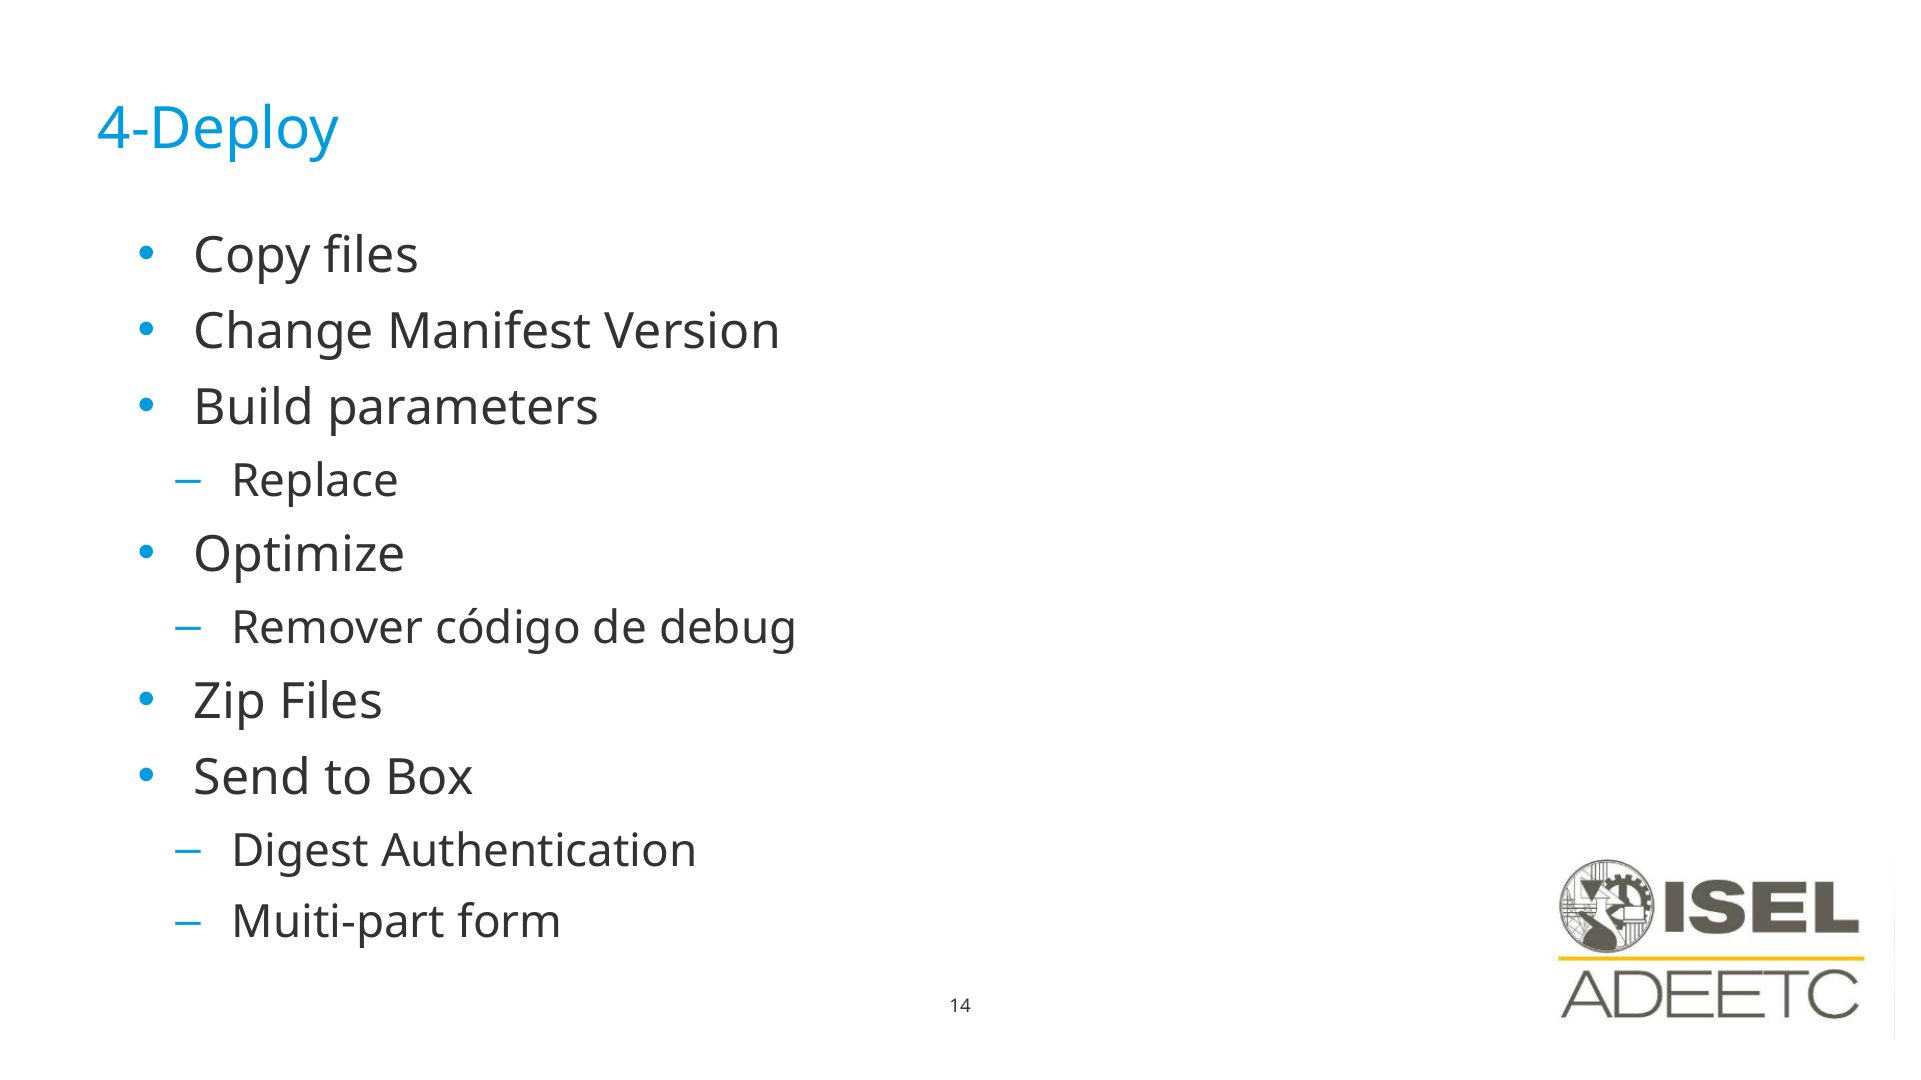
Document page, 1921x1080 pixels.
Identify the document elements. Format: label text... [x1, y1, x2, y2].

title 4-Deploy [97, 90, 1823, 257]
picture [1520, 858, 1895, 1041]
text_box [97, 190, 1736, 953]
text_box Copy files Change Manifest Version Build parameters Replace Optimize Remover código de debug Zip Files Send to Box Digest Authentication Muiti-part form [122, 215, 1761, 978]
